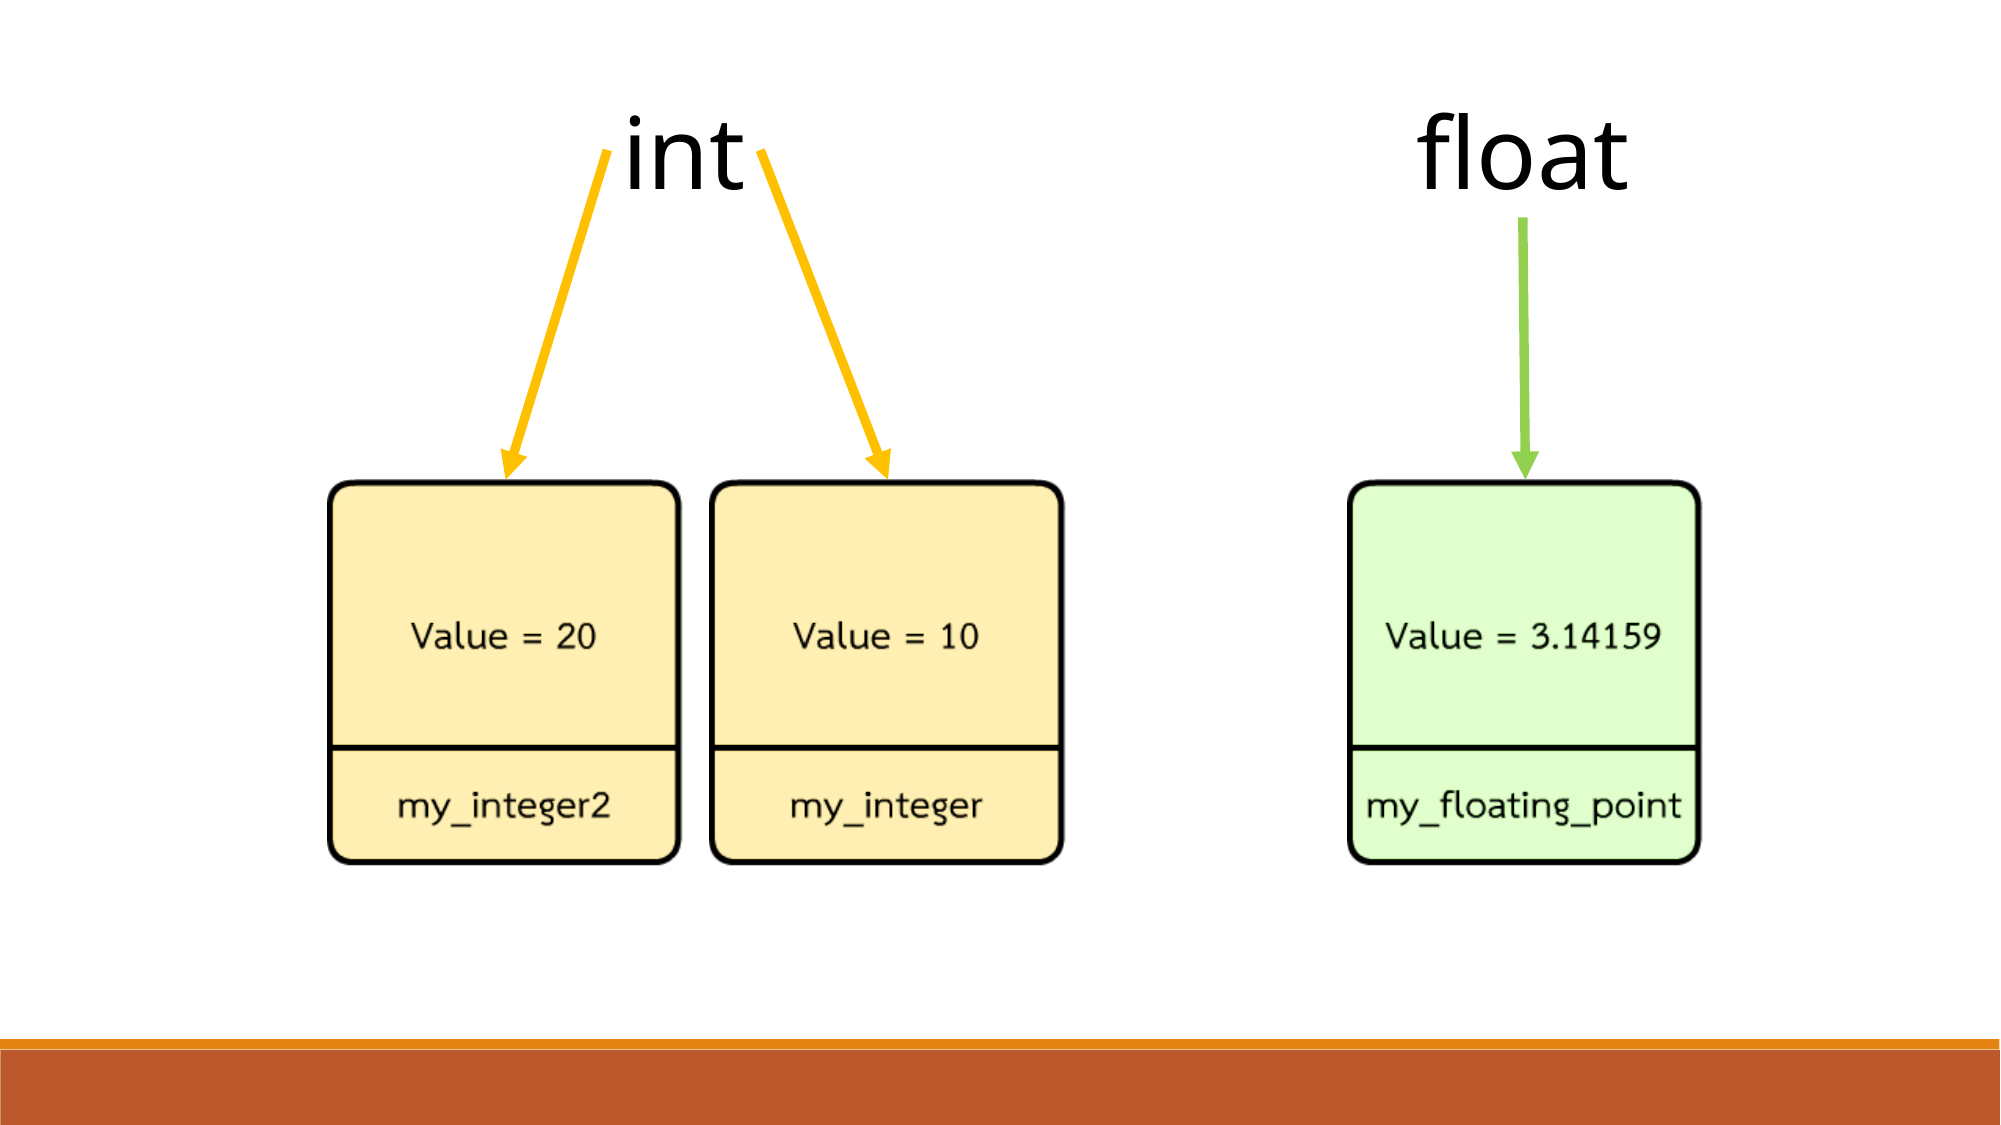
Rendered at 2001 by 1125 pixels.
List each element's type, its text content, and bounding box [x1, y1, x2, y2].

picture [327, 478, 685, 868]
picture [1346, 478, 1705, 868]
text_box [1522, 218, 1526, 481]
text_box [737, 150, 889, 481]
text_box int [607, 82, 761, 218]
picture [709, 478, 1067, 868]
text_box float [1401, 82, 1644, 218]
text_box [505, 150, 631, 481]
